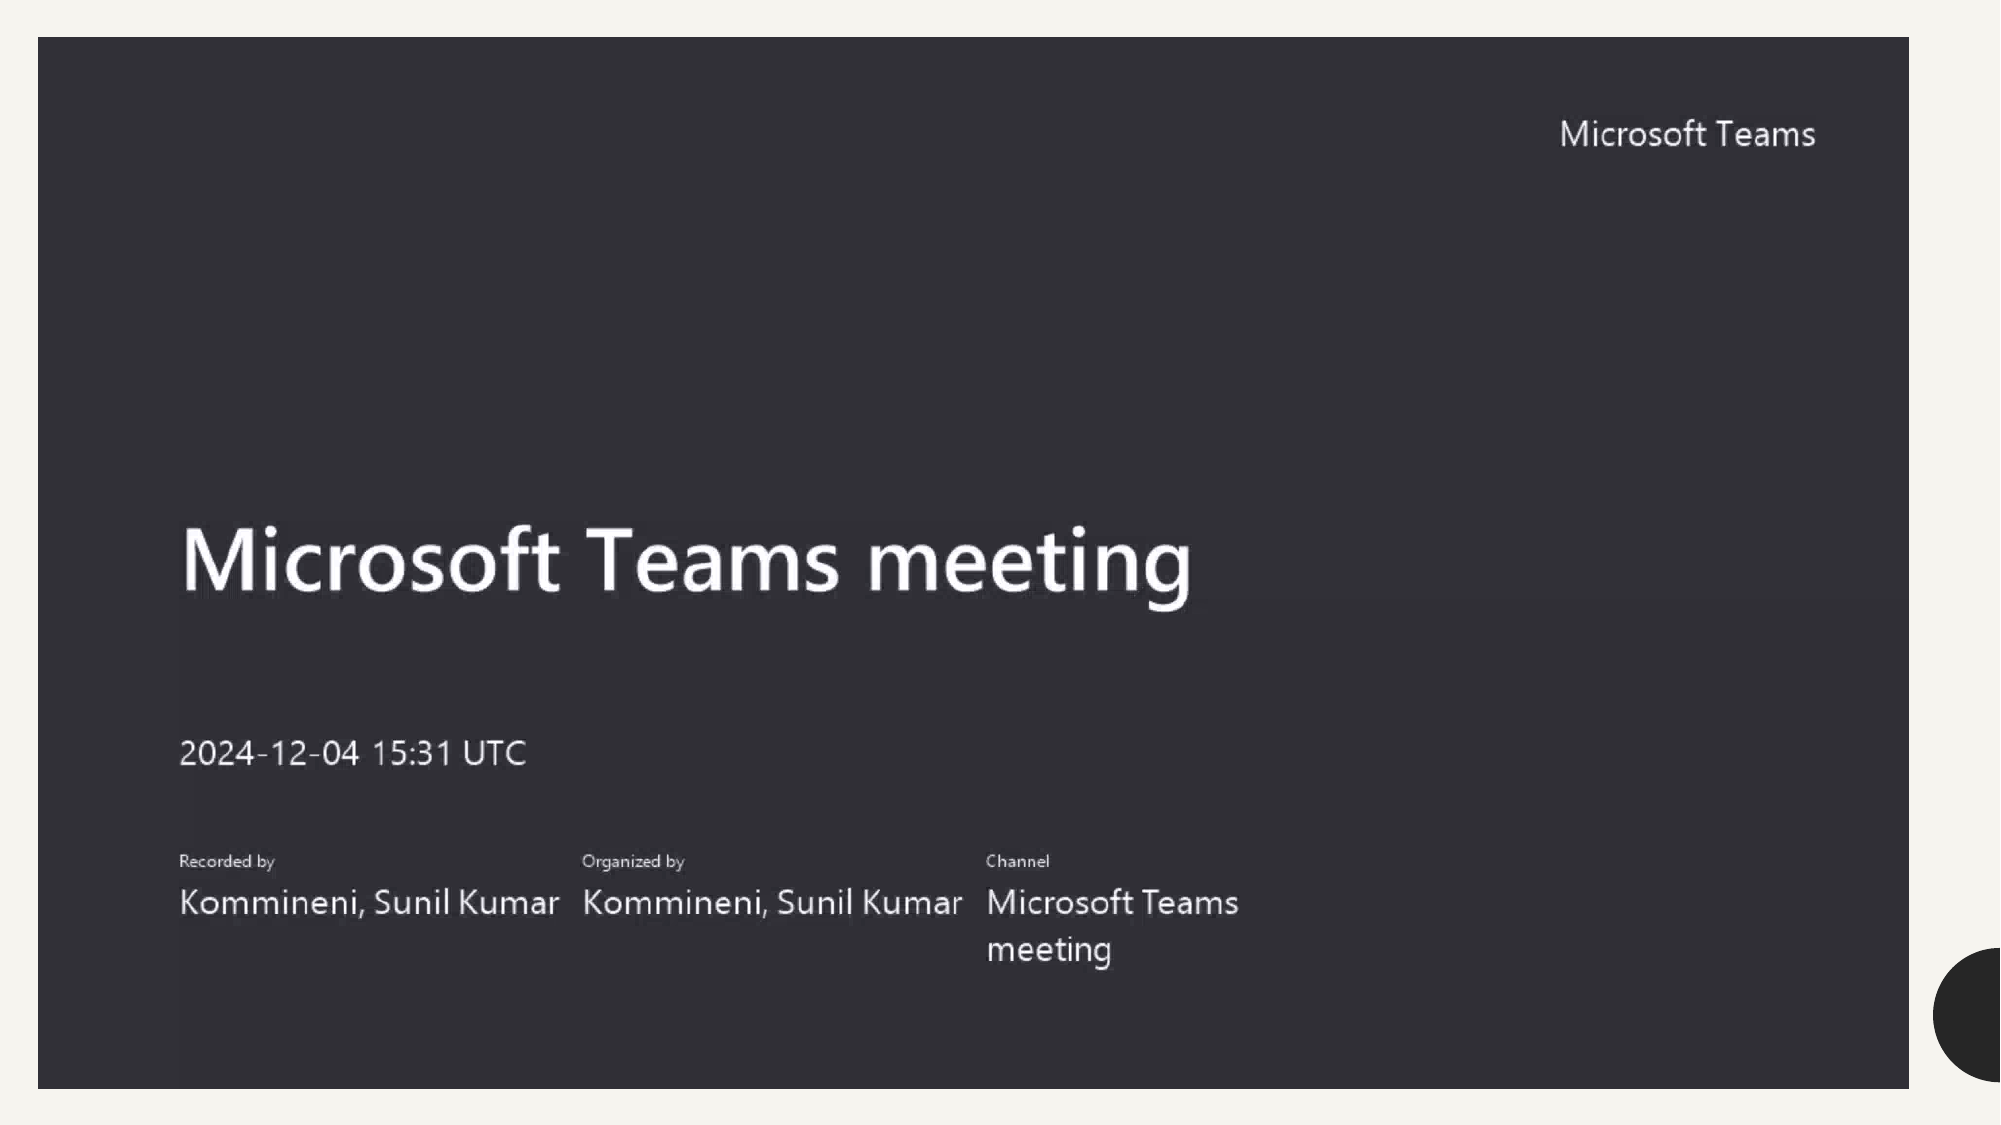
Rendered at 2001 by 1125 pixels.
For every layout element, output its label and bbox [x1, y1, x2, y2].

list [37, 36, 1909, 1090]
